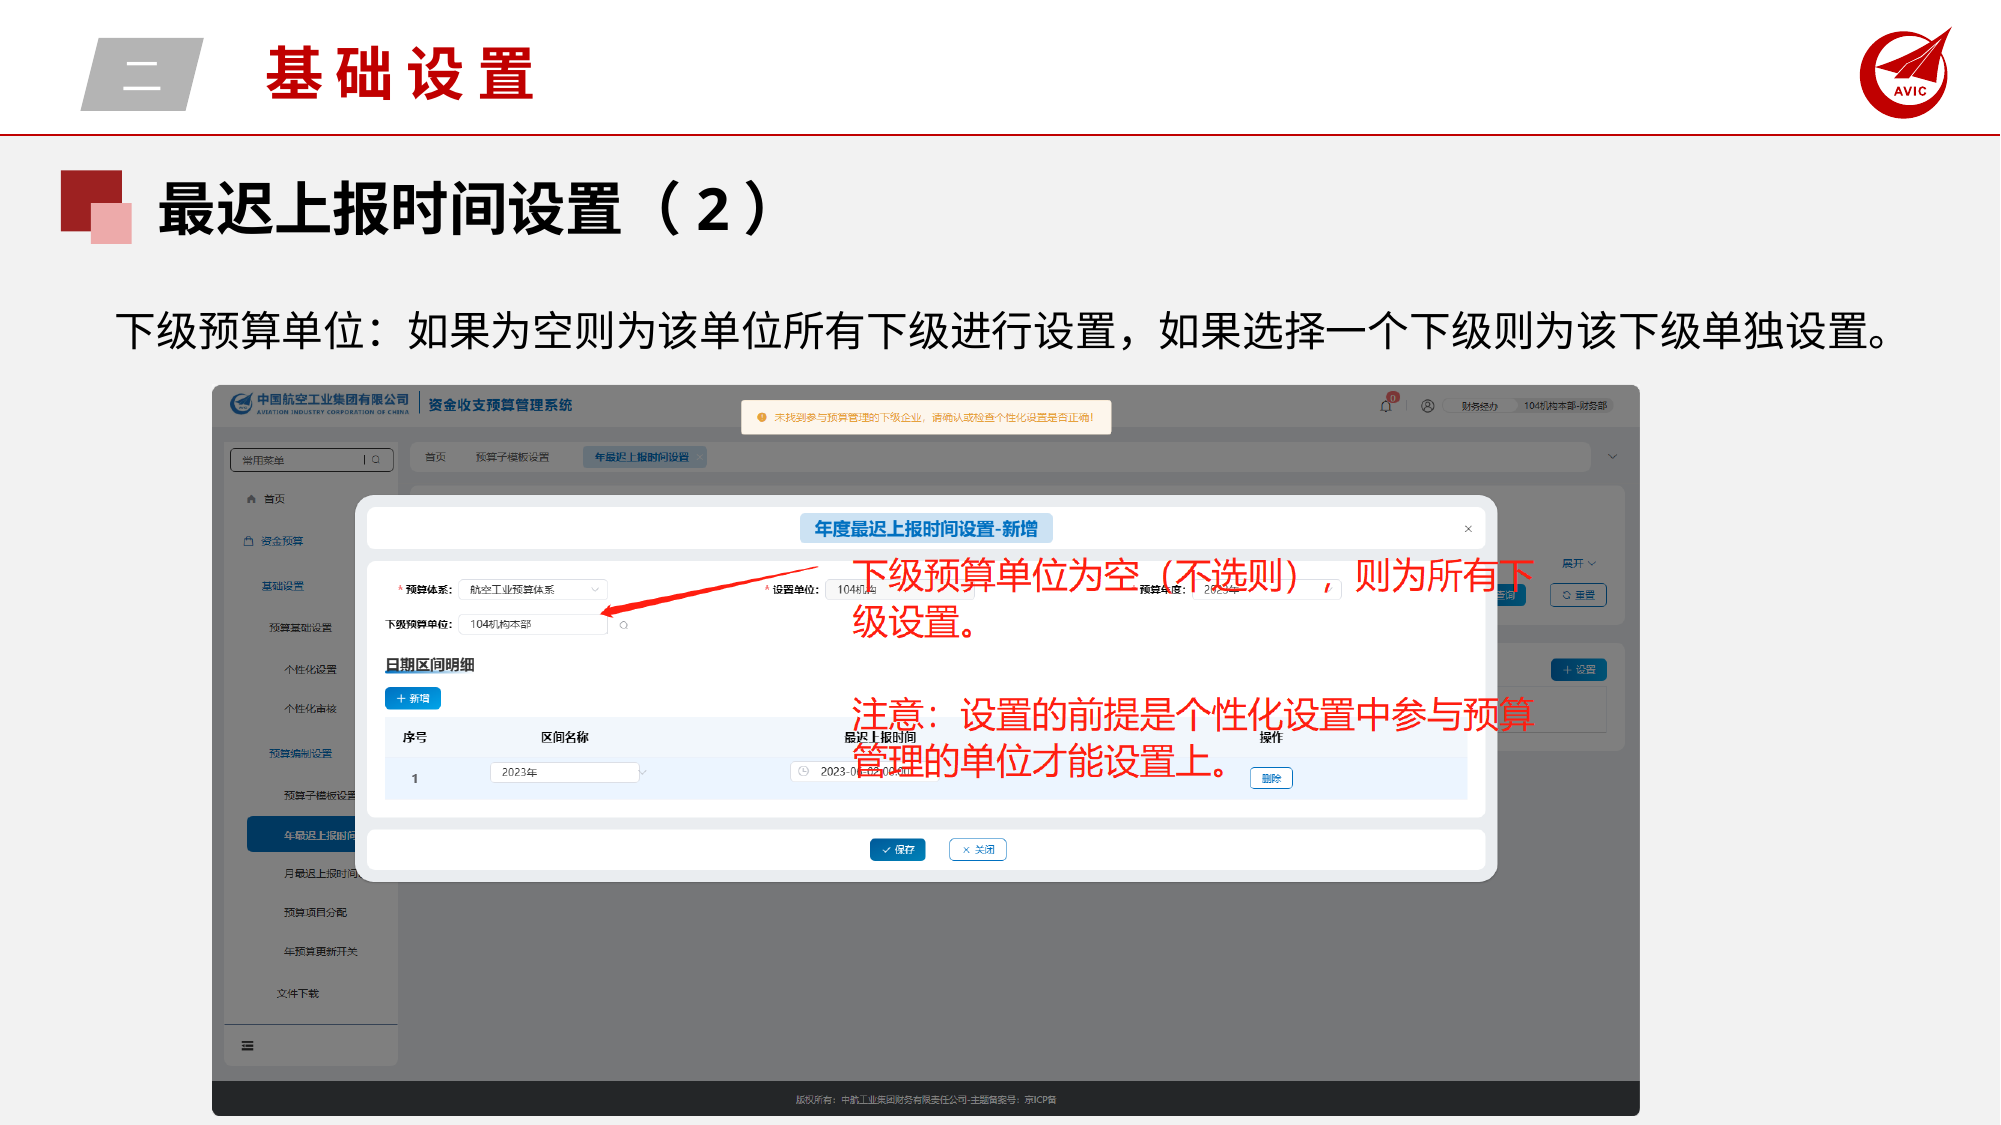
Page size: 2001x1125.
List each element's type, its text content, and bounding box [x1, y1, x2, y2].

text_box [60, 169, 123, 232]
picture [212, 384, 1640, 1116]
text_box 二 [79, 36, 206, 112]
text_box [90, 202, 133, 245]
text_box 基础设置 [250, 37, 1515, 116]
text_box 下级预算单位：如果为空则为该单位所有下级进行设置，如果选择一个下级则为该下级单独设置。 [100, 272, 1910, 363]
text_box 最迟上报时间设置（2） [143, 164, 843, 250]
